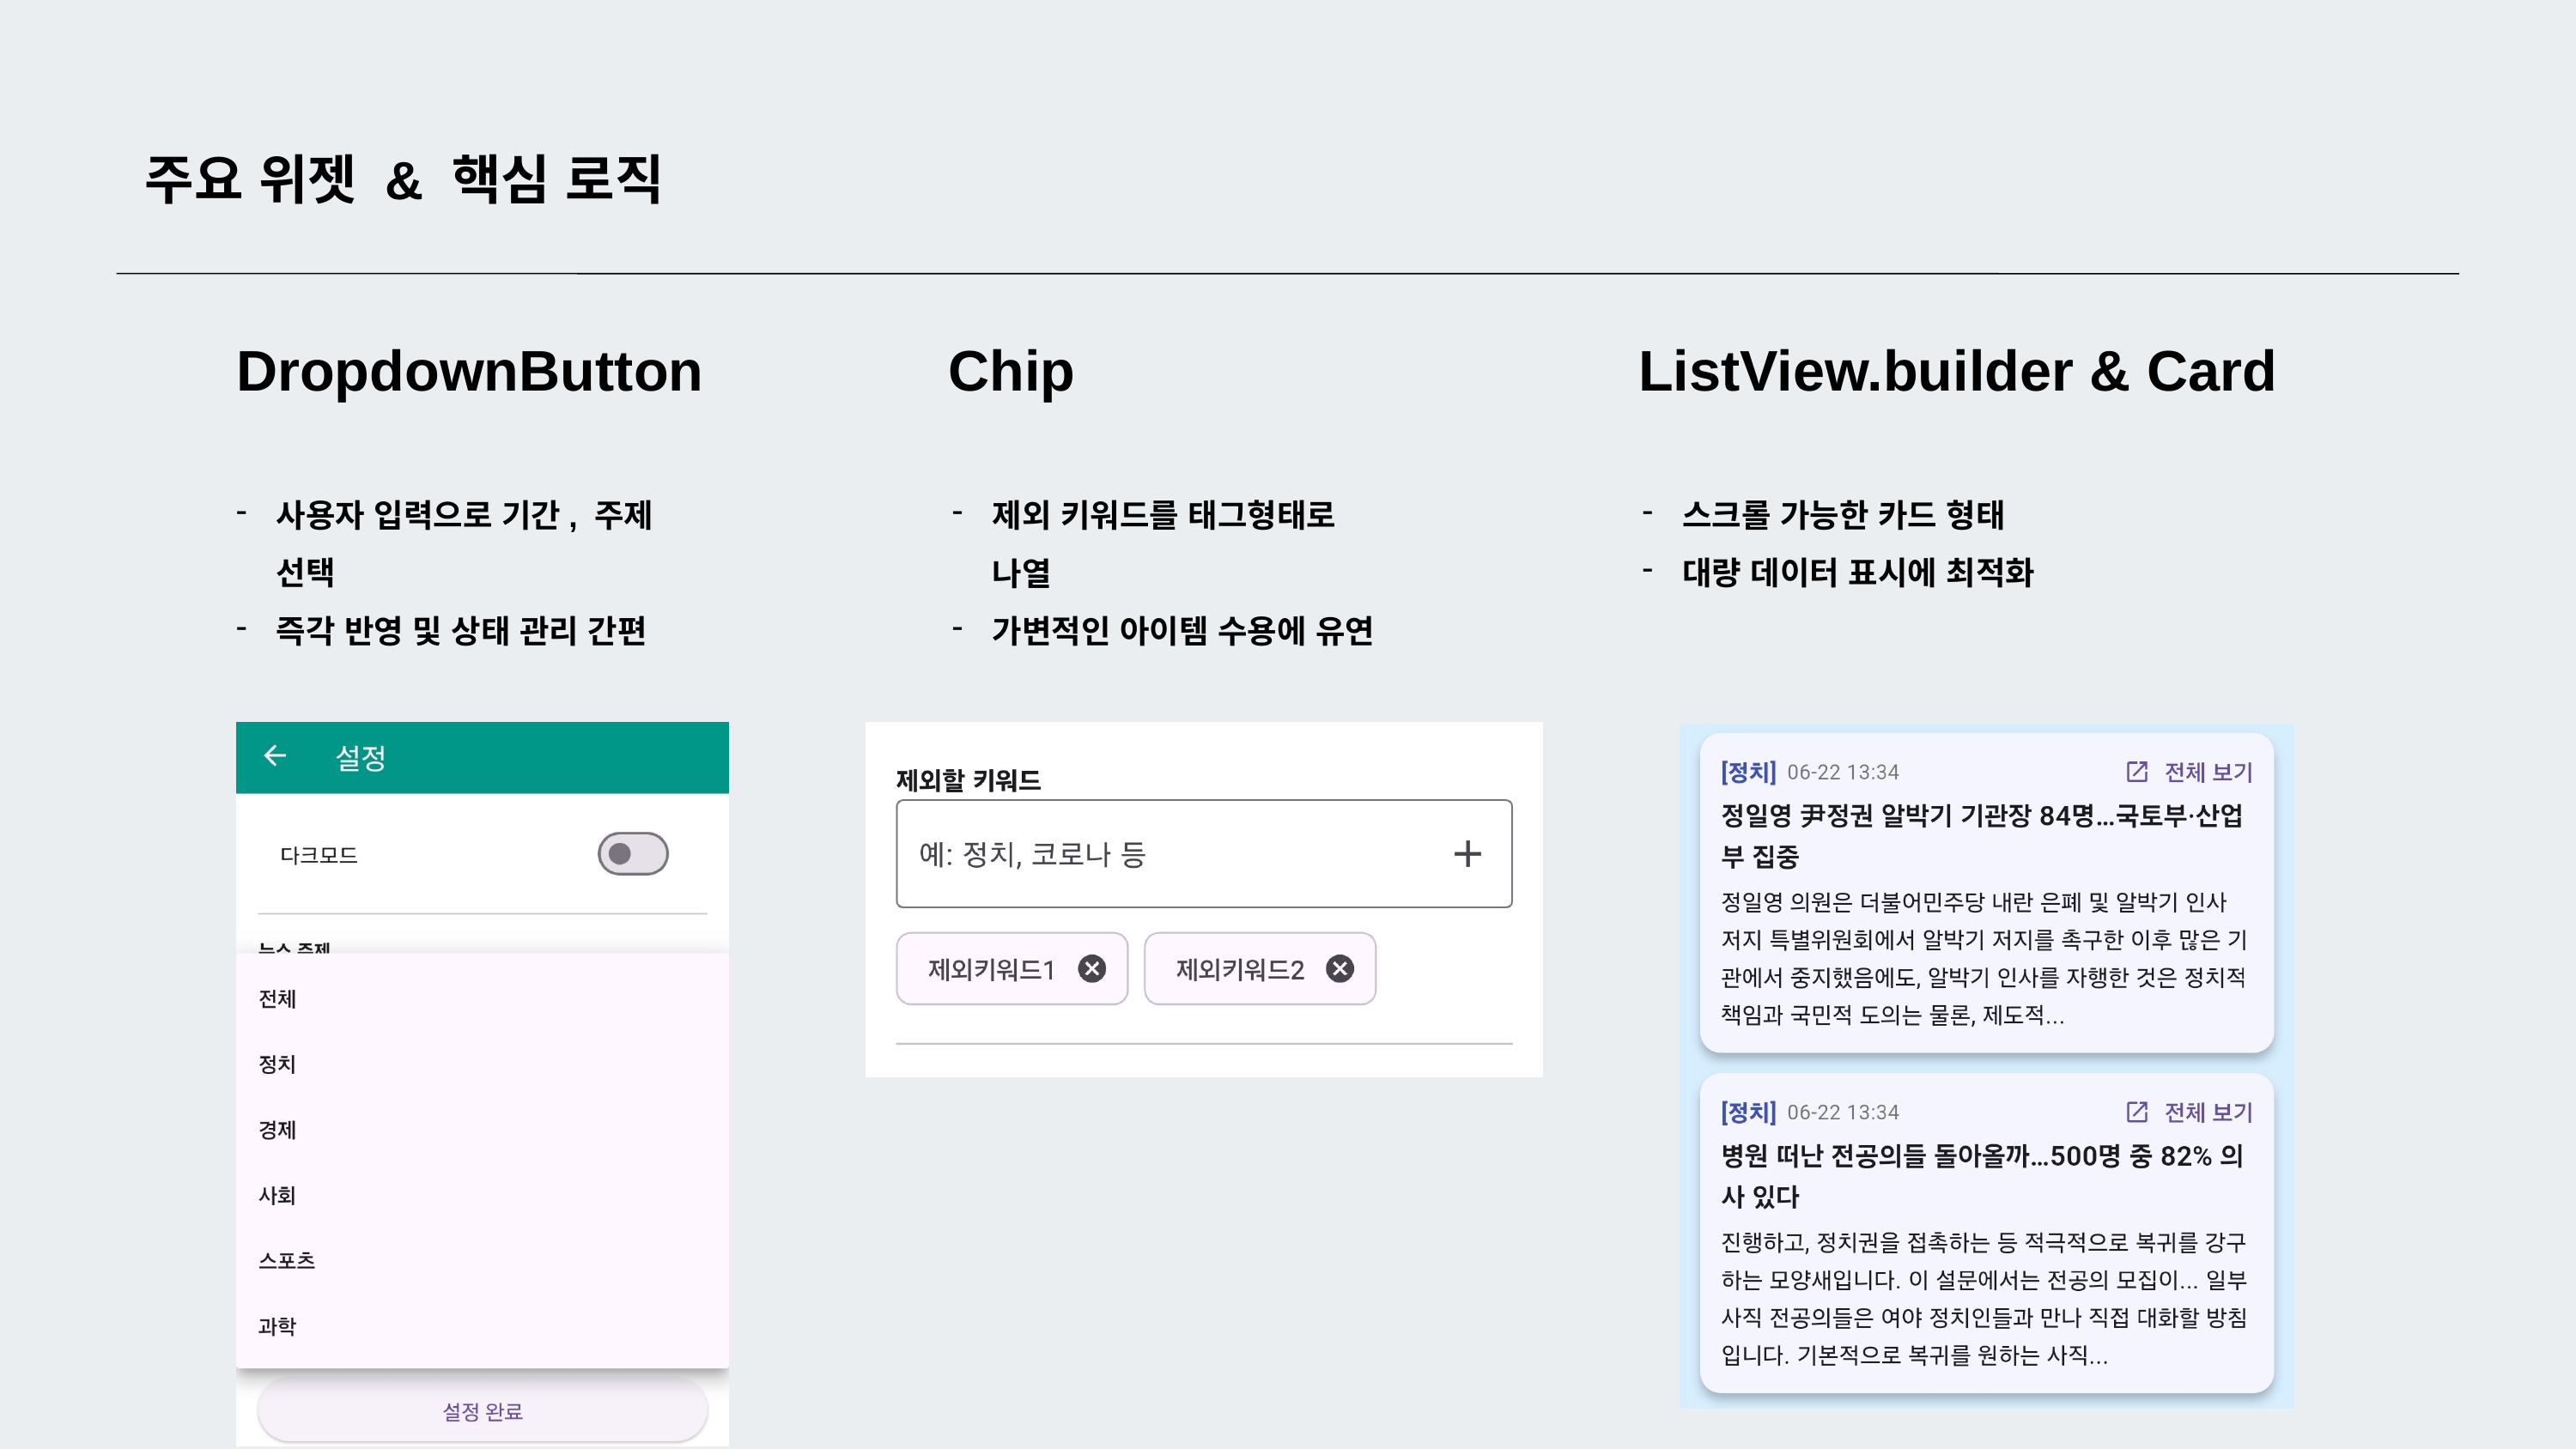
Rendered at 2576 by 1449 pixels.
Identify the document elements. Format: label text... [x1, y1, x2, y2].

text_box 사용자 입력으로 기간, 주제 선택 즉각 반영 및 상태 관리 간편 [235, 476, 716, 708]
text_box 스크롤 가능한 카드 형태 대량 데이터 표시에 최적화 [1642, 476, 2093, 592]
text_box DropdownButton [236, 356, 791, 403]
text_box 주요 위젯 & 핵심 로직 [144, 135, 827, 211]
picture [1680, 724, 2295, 1409]
text_box 제외 키워드를 태그형태로 나열 가변적인 아이템 수용에 유연 [951, 476, 1403, 651]
text_box Chip [948, 356, 1106, 403]
text_box ListView.builder & Card [1638, 356, 2315, 403]
picture [236, 721, 729, 1446]
picture [866, 721, 1543, 1077]
